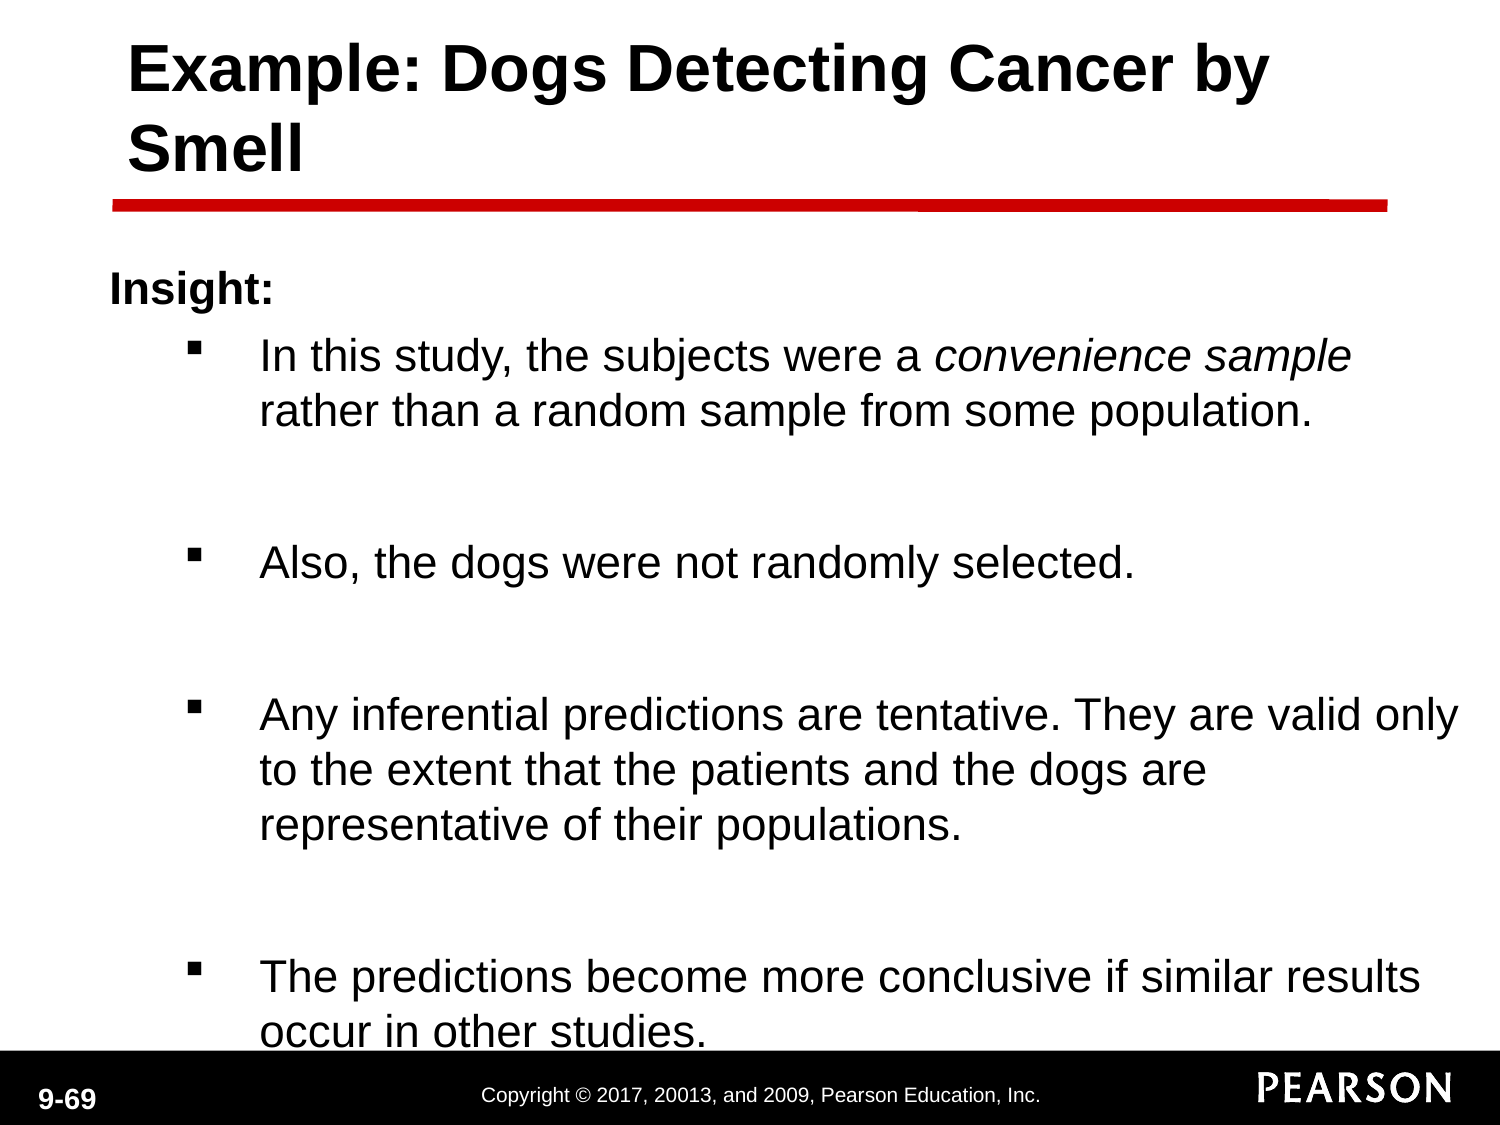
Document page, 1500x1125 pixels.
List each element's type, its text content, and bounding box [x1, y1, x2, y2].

text_box Example: Dogs Detecting Cancer by Smell [112, 30, 1438, 193]
list Insight: In this study, the subjects were a convenience sample rather than a random sample from some population. Also, the dogs were not randomly selected. Any inferential predictions are tentative. They are valid only to the extent that the patients and the dogs are representative of their populations. The predictions become more conclusive if similar results occur in other studies. [94, 250, 1475, 1026]
